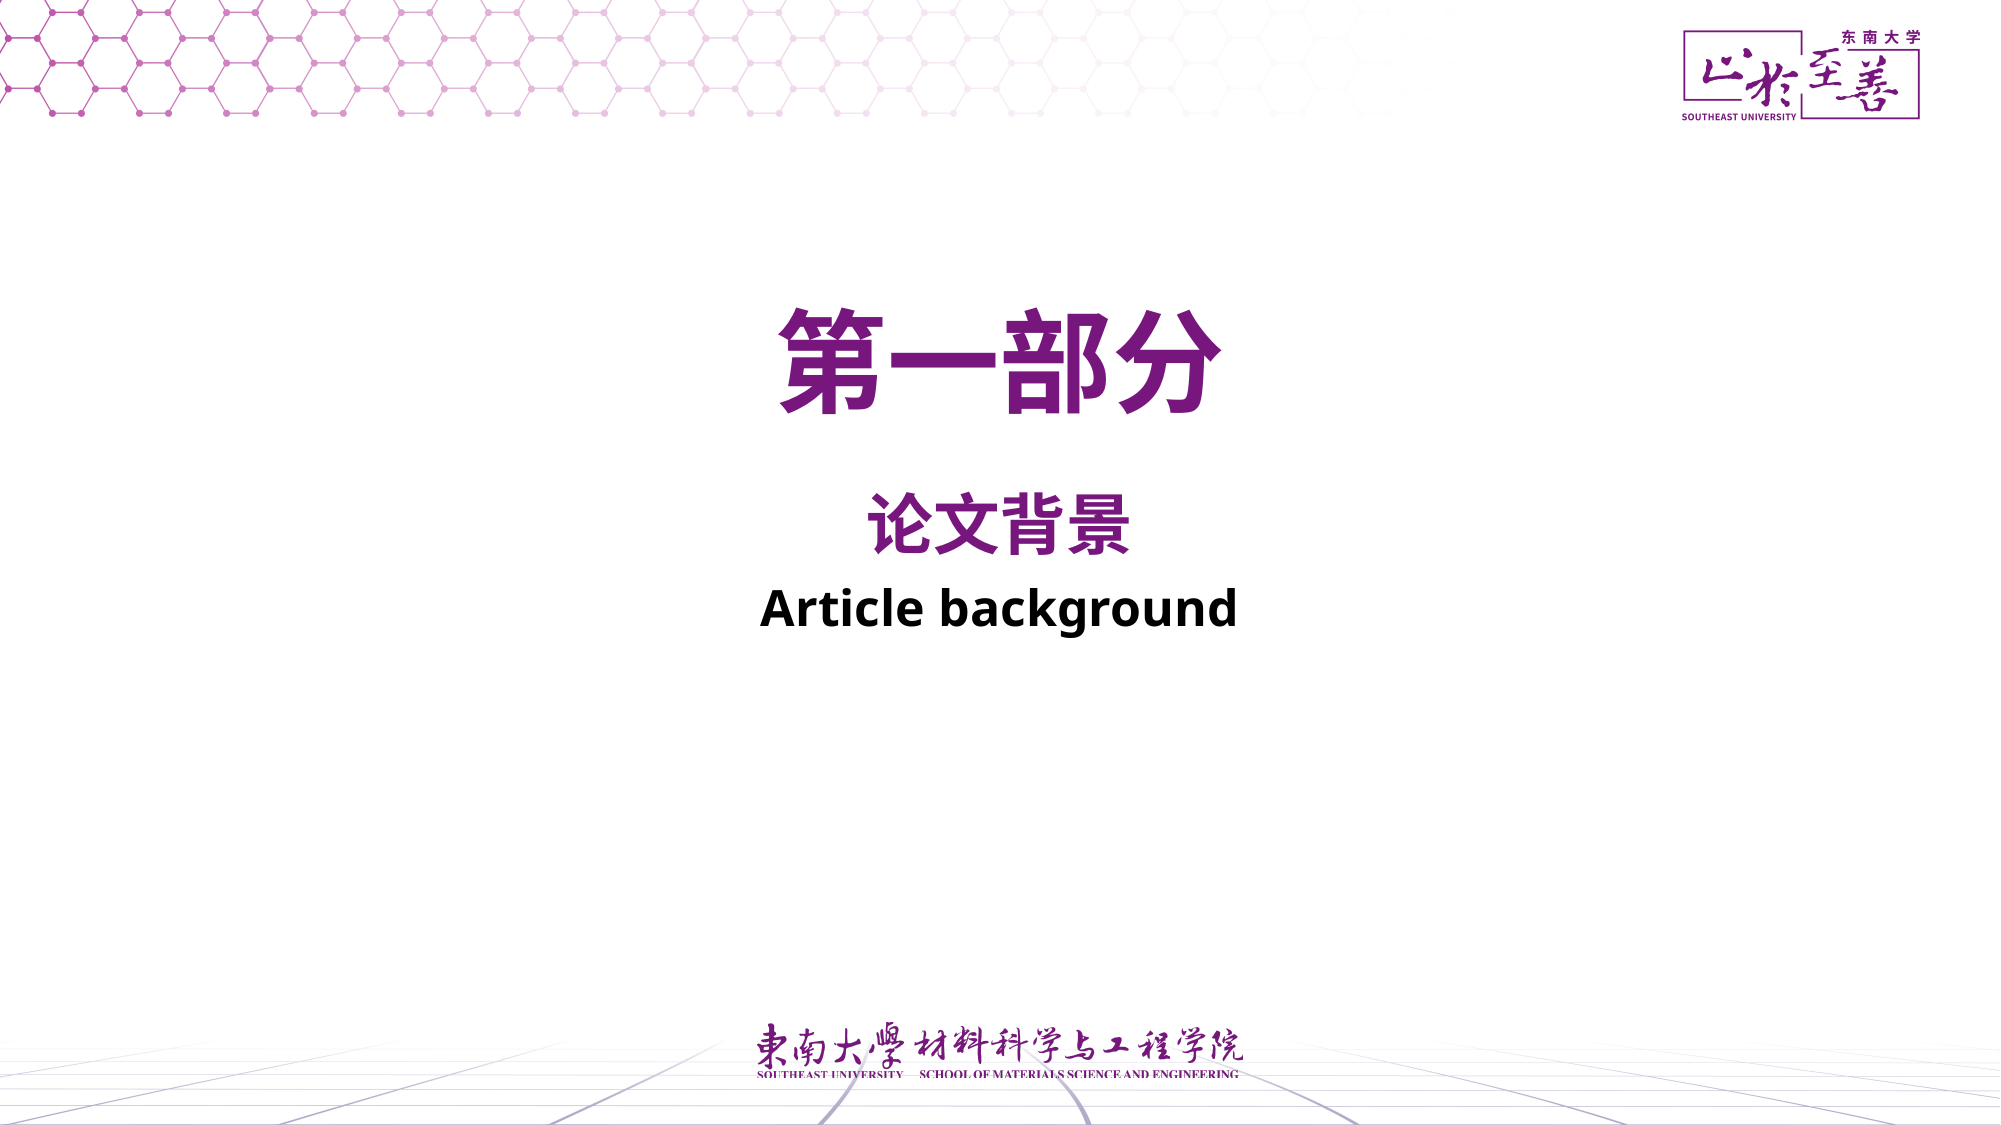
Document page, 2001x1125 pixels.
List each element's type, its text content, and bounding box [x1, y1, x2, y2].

text_box 论文背景 [709, 475, 1291, 570]
text_box Article background [745, 570, 1254, 645]
text_box 第一部分 [760, 284, 1240, 435]
picture [0, 0, 2001, 1125]
